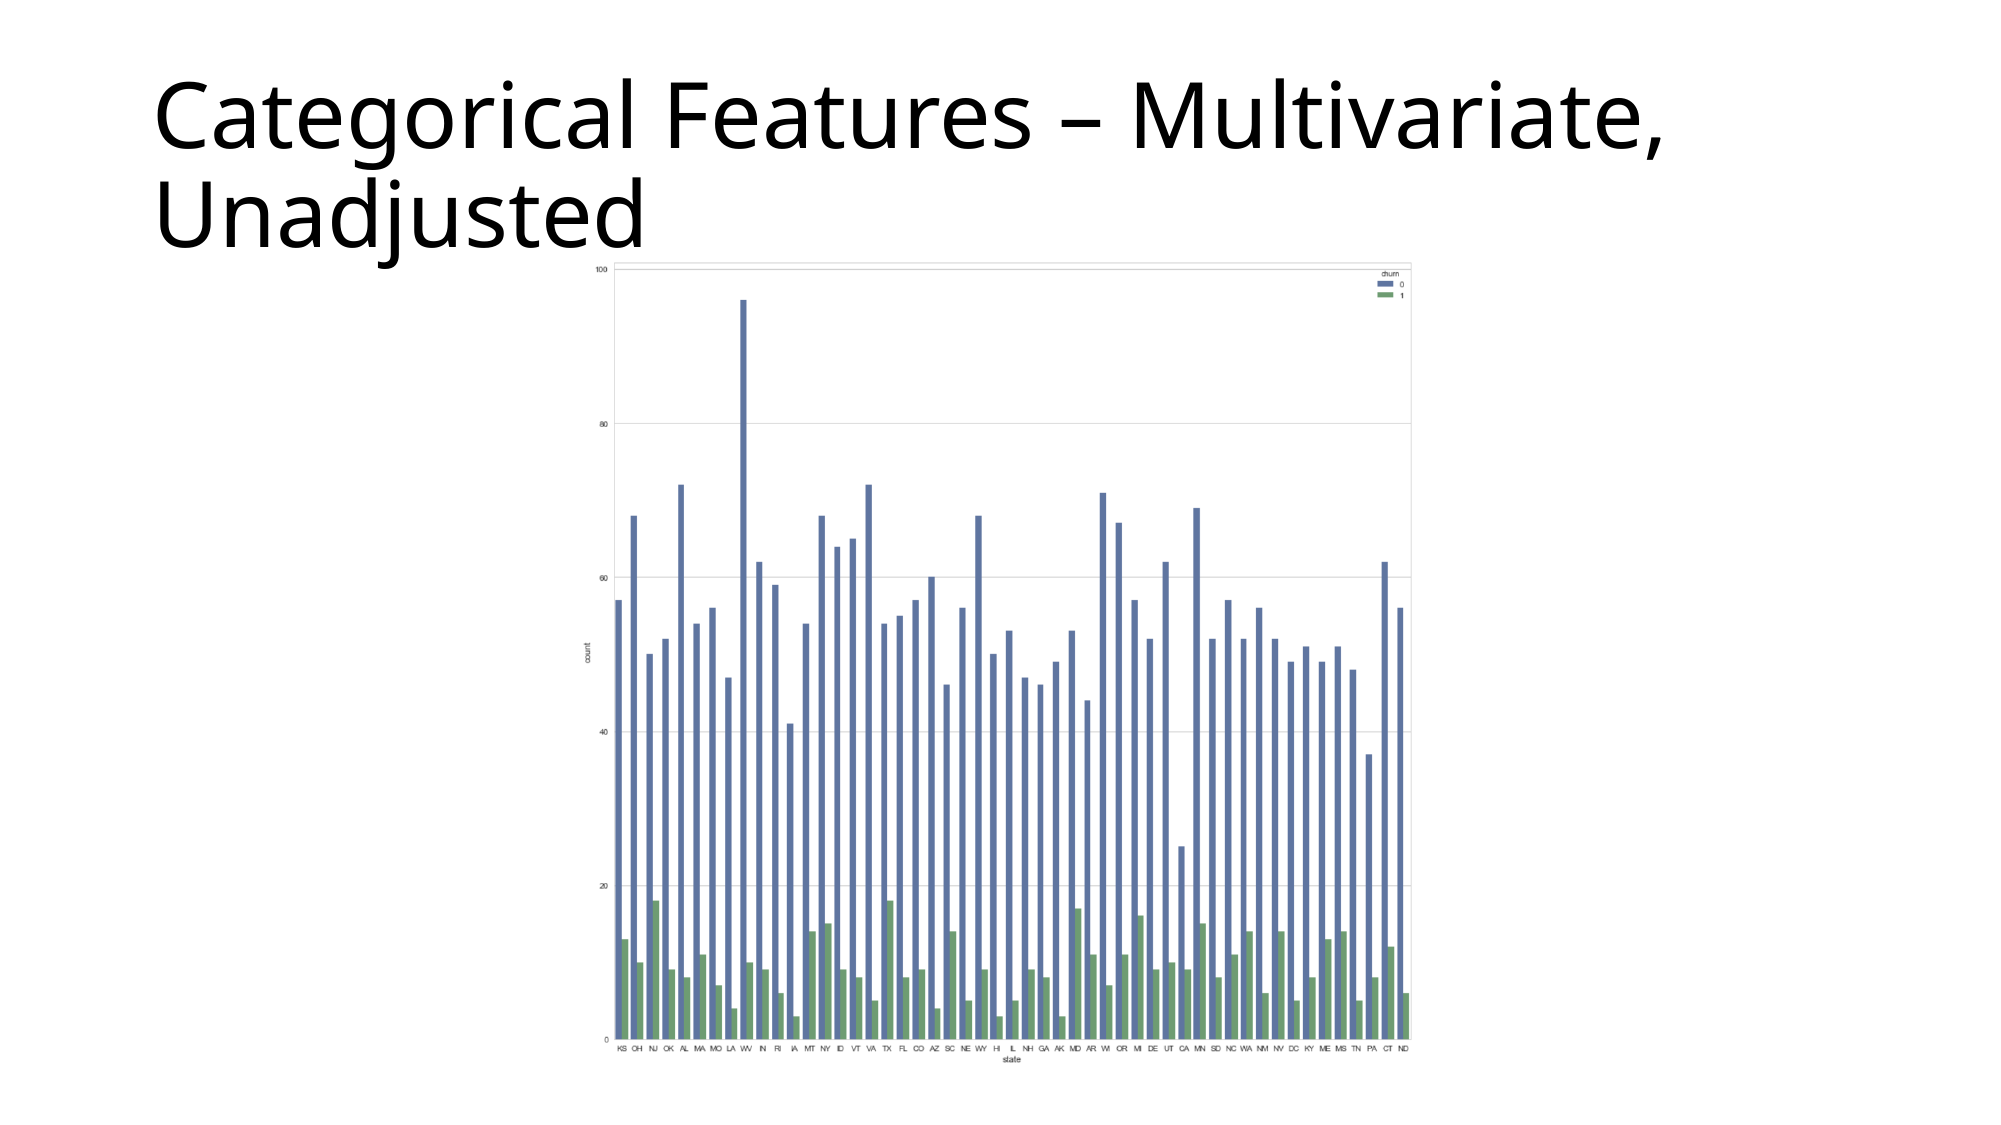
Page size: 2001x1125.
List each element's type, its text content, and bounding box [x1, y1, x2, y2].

picture [578, 260, 1422, 1066]
title Categorical Features – Multivariate, Unadjusted [137, 59, 1863, 278]
